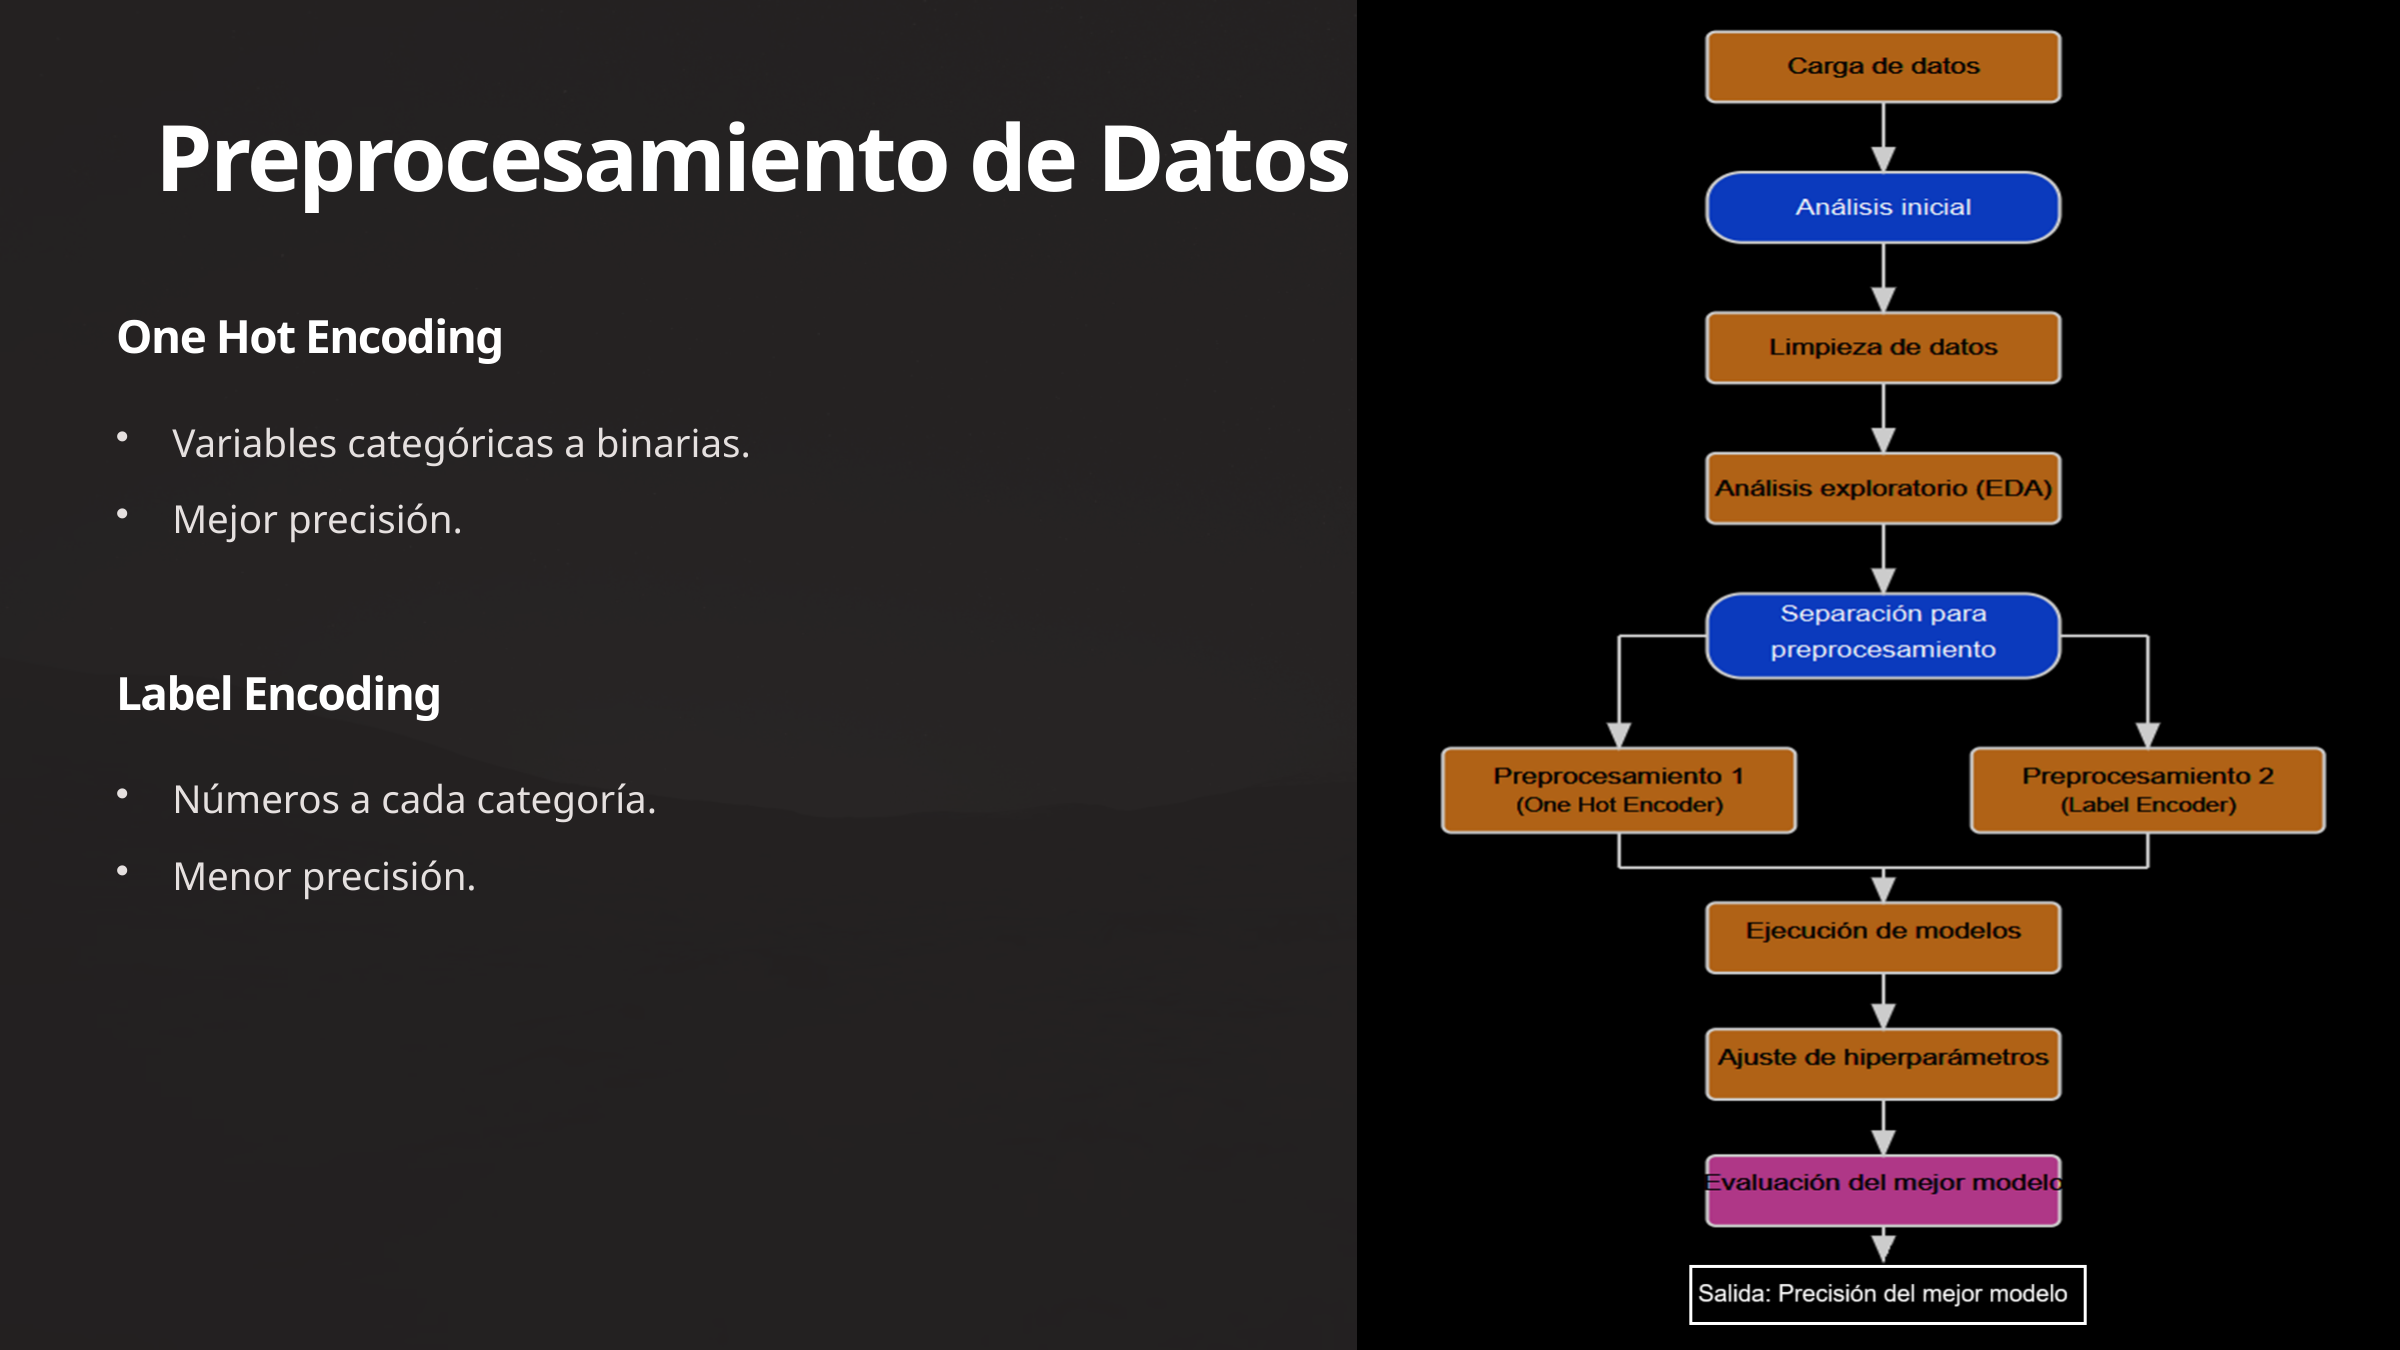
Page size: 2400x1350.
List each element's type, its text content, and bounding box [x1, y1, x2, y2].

text_box Label Encoding [115, 662, 578, 720]
text_box Preprocesamiento de Datos [155, 95, 1270, 211]
text_box Números a cada categoría. [115, 759, 1131, 822]
text_box One Hot Encoding [115, 305, 578, 364]
text_box Menor precisión. [115, 835, 1131, 899]
picture [1357, 0, 2400, 1350]
text_box Mejor precisión. [115, 478, 1131, 542]
text_box Variables categóricas a binarias. [115, 402, 1131, 466]
